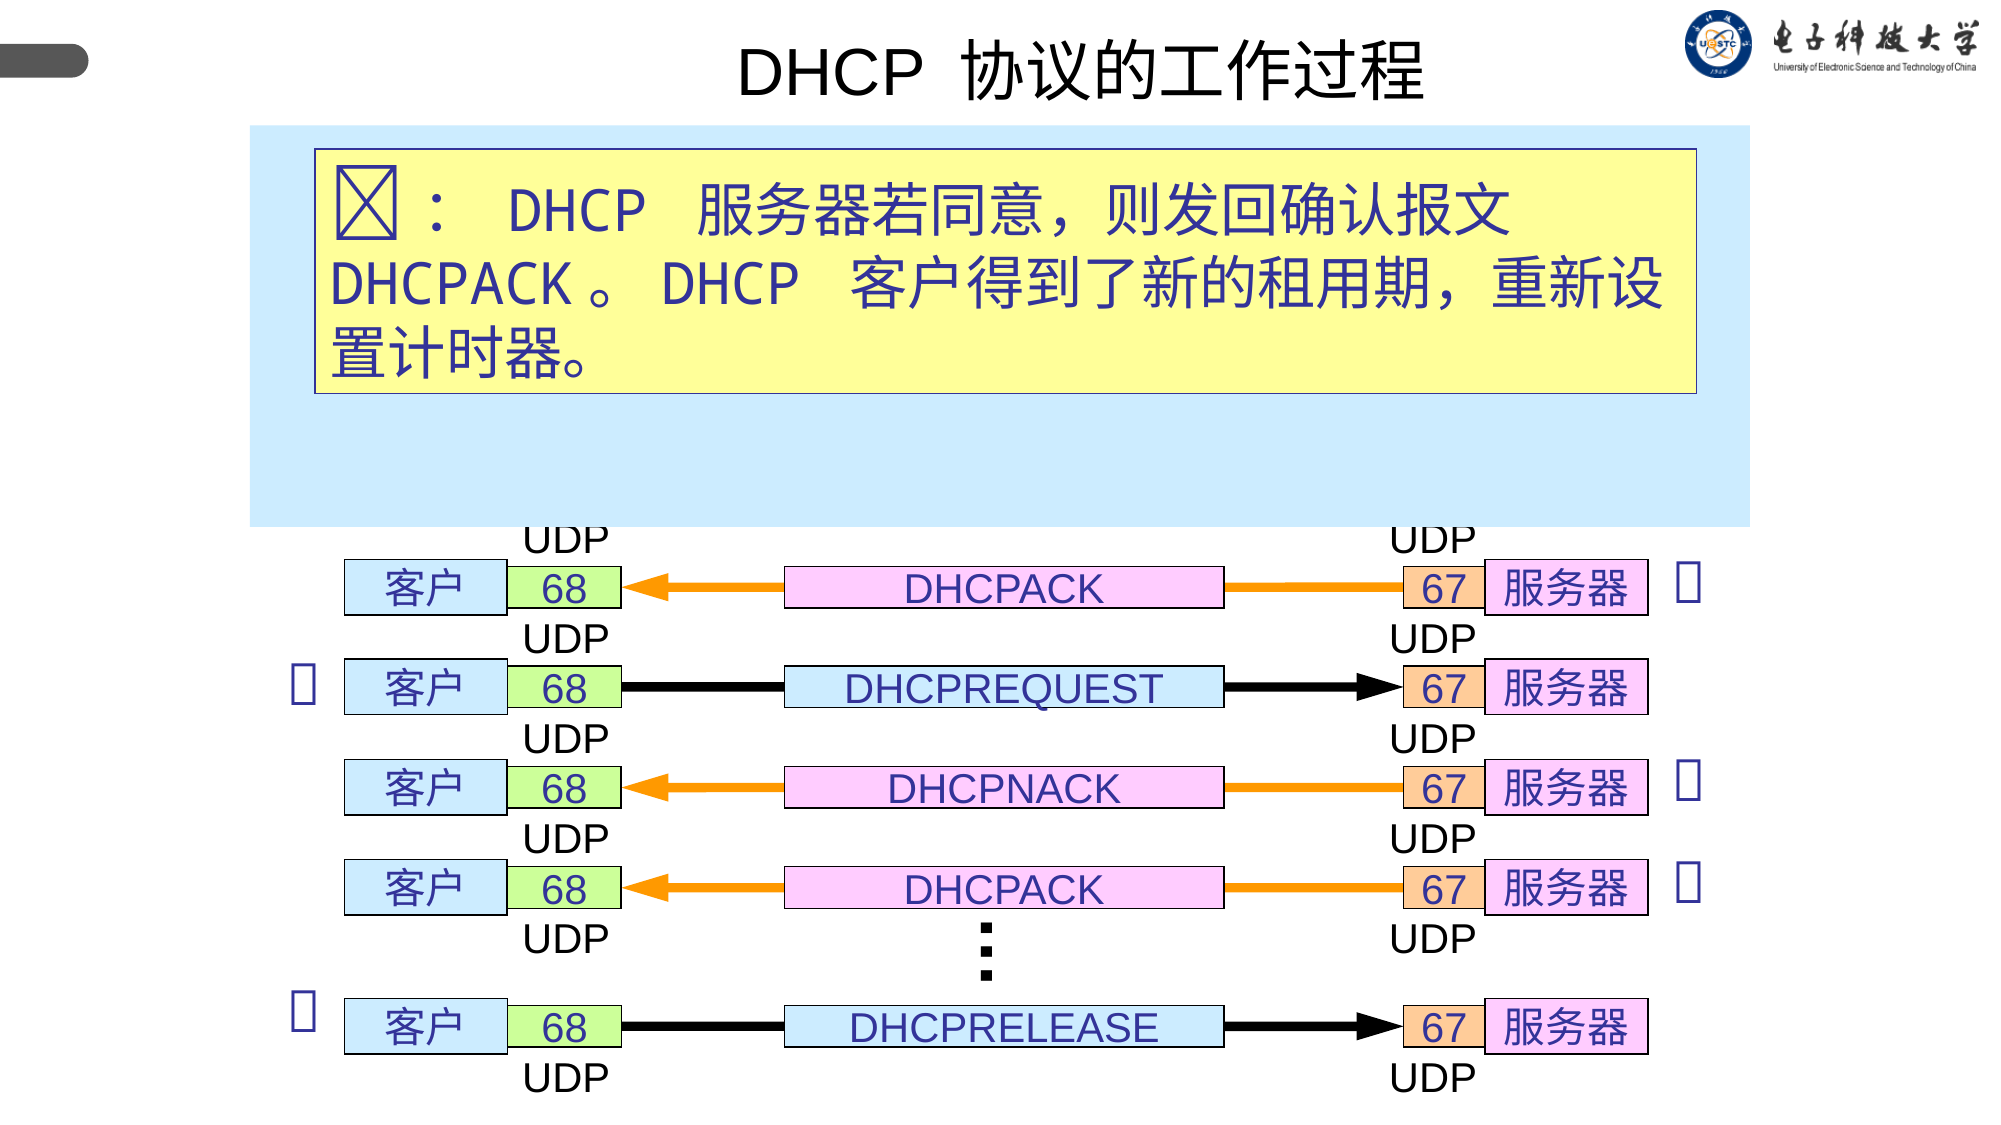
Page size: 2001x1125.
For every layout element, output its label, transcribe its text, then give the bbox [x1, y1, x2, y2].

text_box [622, 581, 784, 594]
text_box UDP [507, 604, 626, 670]
text_box UDP [507, 904, 626, 970]
text_box UDP [507, 804, 626, 870]
text_box [622, 881, 784, 894]
text_box UDP [1374, 527, 1493, 570]
text_box UDP [1374, 904, 1493, 970]
text_box  [271, 640, 337, 725]
text_box 服务器 [1484, 859, 1648, 916]
text_box  [1656, 838, 1722, 923]
text_box 67 [1403, 766, 1485, 804]
text_box DHCPREQUEST [784, 666, 1225, 708]
text_box 客户 [344, 998, 508, 1054]
text_box 68 [507, 1005, 622, 1043]
text_box DHCPRELEASE [784, 1005, 1225, 1048]
text_box UDP [1374, 604, 1493, 670]
text_box 68 [507, 766, 622, 804]
text_box 客户 [344, 659, 508, 715]
text_box [622, 781, 784, 794]
text_box 客户 [344, 759, 508, 815]
text_box 服务器 [1484, 559, 1648, 616]
text_box 68 [507, 666, 622, 704]
text_box 67 [1403, 566, 1485, 604]
text_box [249, 125, 1750, 527]
text_box 服务器 [1484, 759, 1648, 815]
text_box ： DHCP 服务器若同意，则发回确认报文DHCPACK。DHCP 客户得到了新的租用期，重新设置计时器。 [314, 148, 1697, 394]
text_box [1225, 680, 1403, 694]
text_box UDP [1374, 704, 1493, 769]
text_box  [1656, 537, 1722, 623]
text_box 服务器 [1484, 998, 1648, 1054]
text_box 67 [1403, 866, 1485, 904]
text_box 客户 [344, 559, 508, 616]
text_box 67 [1403, 1005, 1485, 1043]
picture [1685, 10, 1979, 31]
text_box … [910, 899, 1016, 1005]
text_box  [1656, 735, 1722, 821]
title DHCP 协议的工作过程 [721, 31, 2000, 120]
text_box [1225, 1020, 1403, 1033]
text_box UDP [507, 1043, 626, 1109]
text_box UDP [1374, 1043, 1493, 1109]
text_box DHCPACK [784, 566, 1225, 608]
text_box UDP [1374, 804, 1493, 870]
text_box 客户 [344, 859, 508, 916]
text_box 68 [507, 866, 622, 904]
text_box 68 [507, 566, 622, 604]
text_box DHCPNACK [784, 766, 1225, 809]
text_box  [271, 966, 337, 1052]
text_box UDP [507, 704, 626, 769]
text_box 67 [1403, 666, 1485, 704]
text_box 服务器 [1484, 659, 1648, 715]
text_box DHCPACK [784, 866, 1225, 909]
text_box UDP [507, 527, 626, 570]
